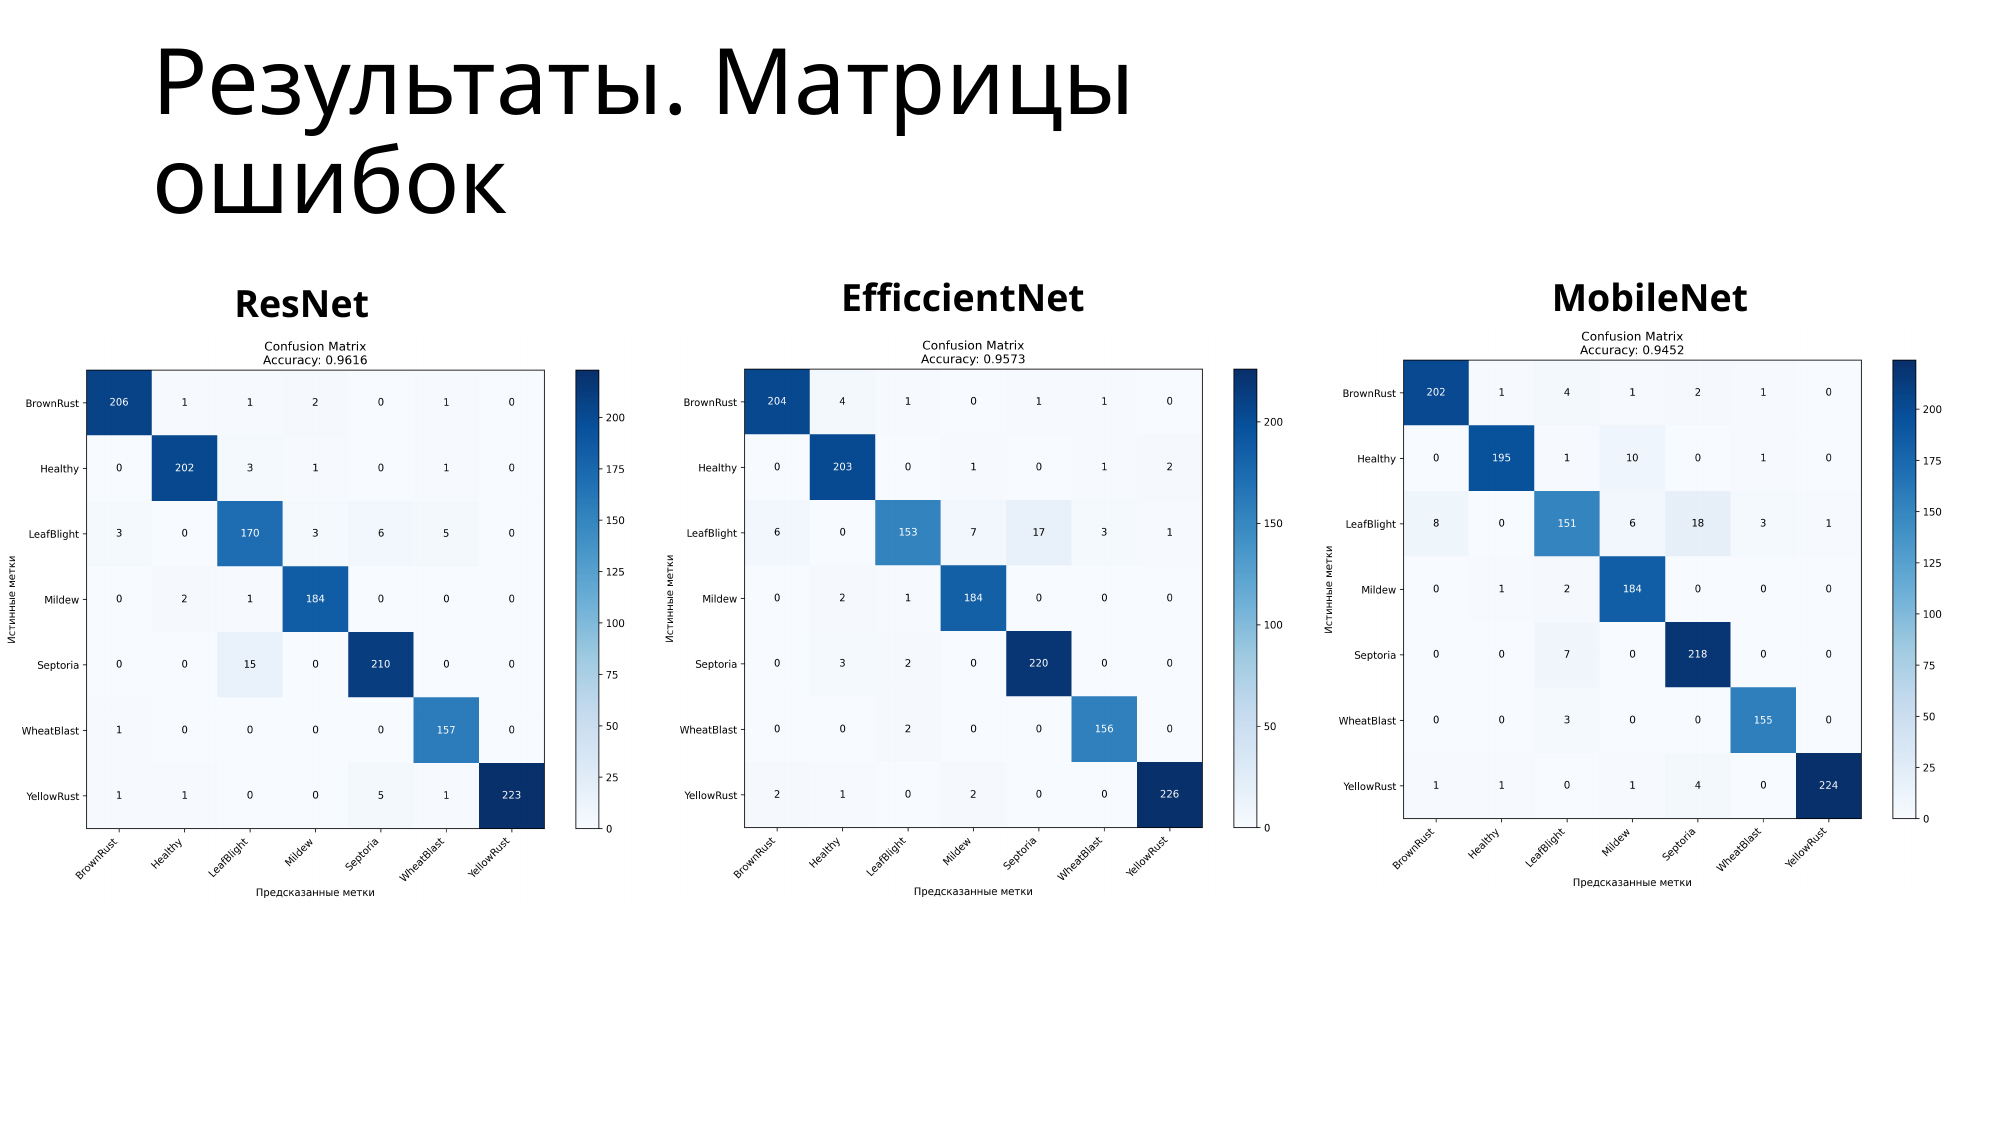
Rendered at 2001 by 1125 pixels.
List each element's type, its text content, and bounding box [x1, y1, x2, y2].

text_box ResNet [219, 272, 644, 333]
picture [658, 333, 1291, 904]
text_box MobileNet [1537, 266, 1962, 327]
title Результаты. Матрицы ошибок [137, 25, 1391, 244]
picture [1316, 324, 1949, 895]
text_box EfficcientNet [826, 266, 1251, 327]
picture [0, 334, 632, 906]
